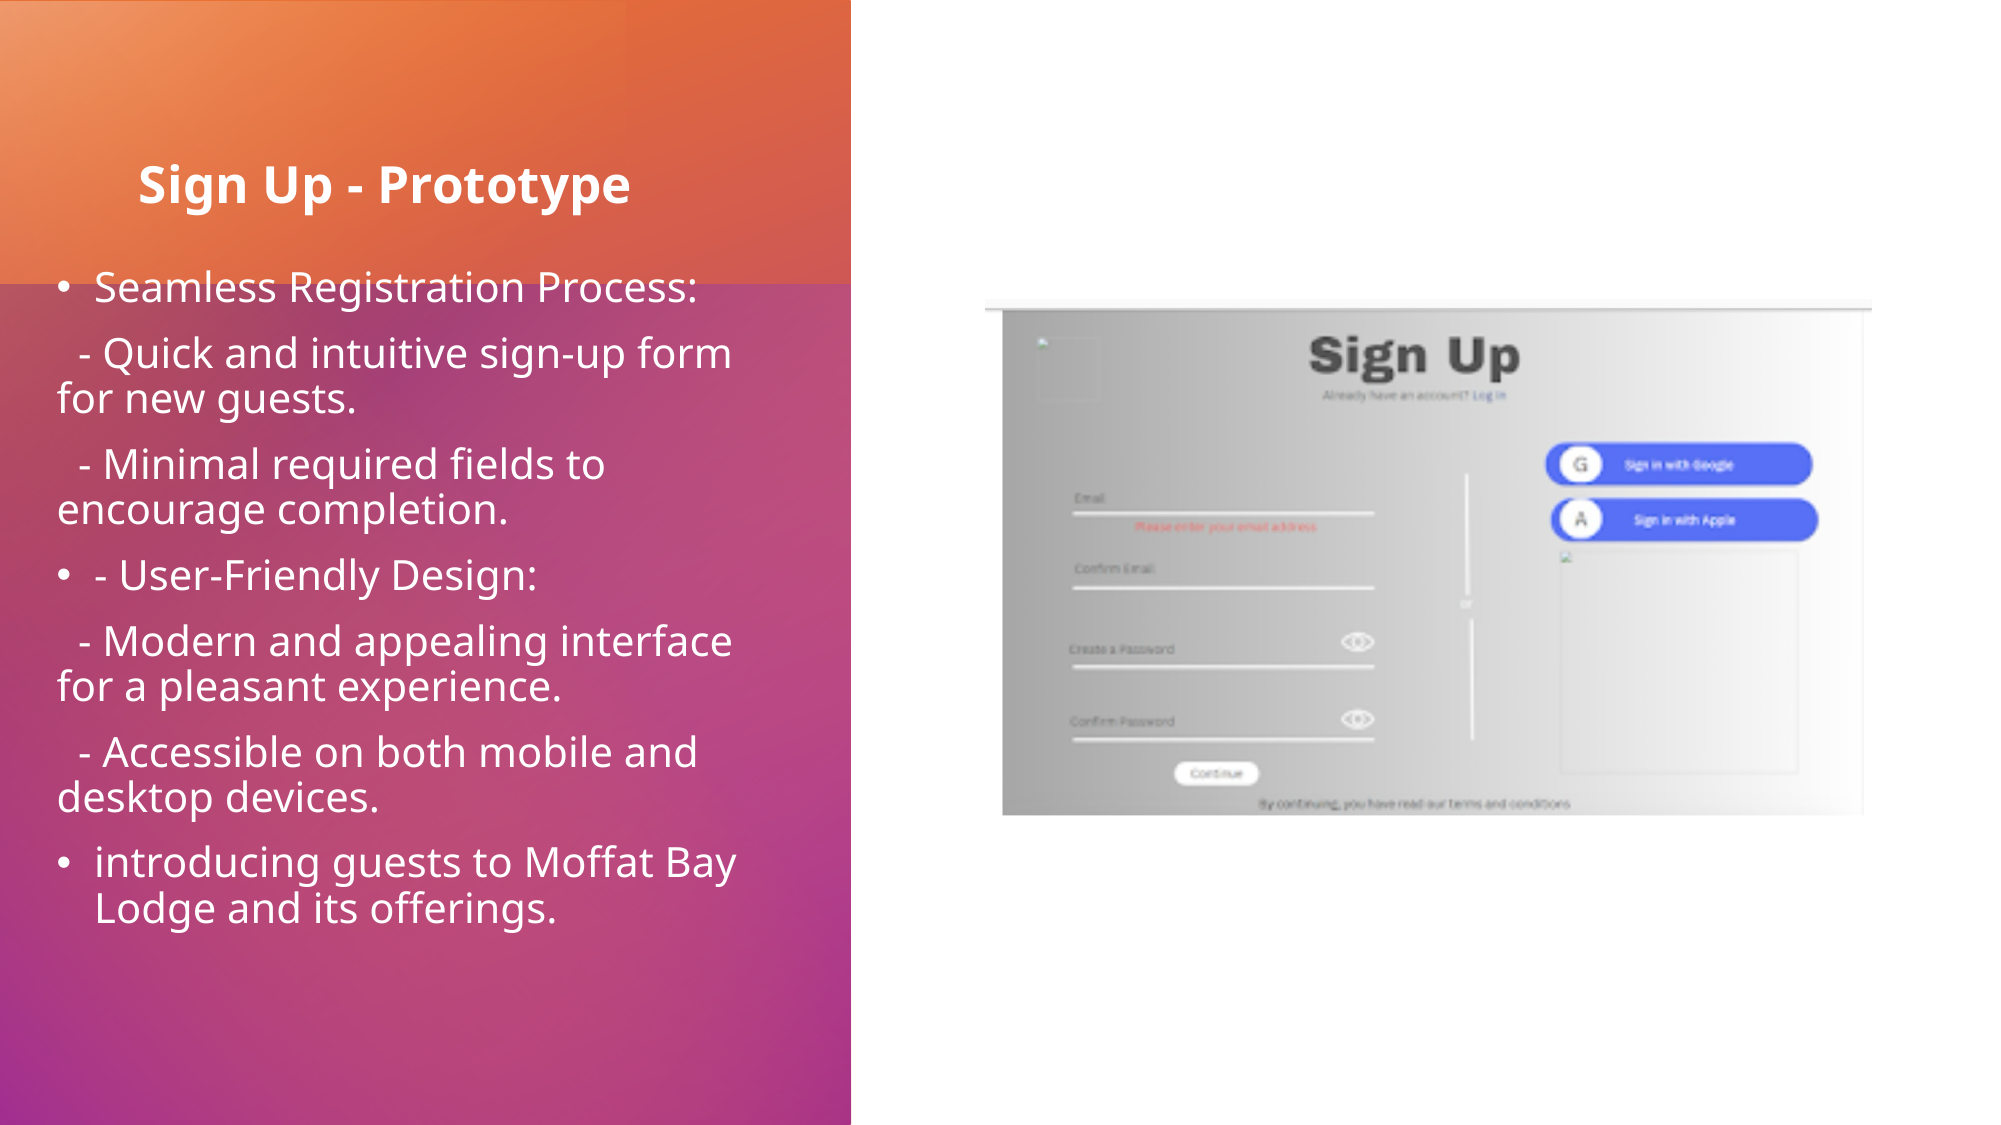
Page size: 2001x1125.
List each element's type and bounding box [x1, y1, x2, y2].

text_box [0, 0, 853, 1125]
picture [984, 299, 1873, 826]
